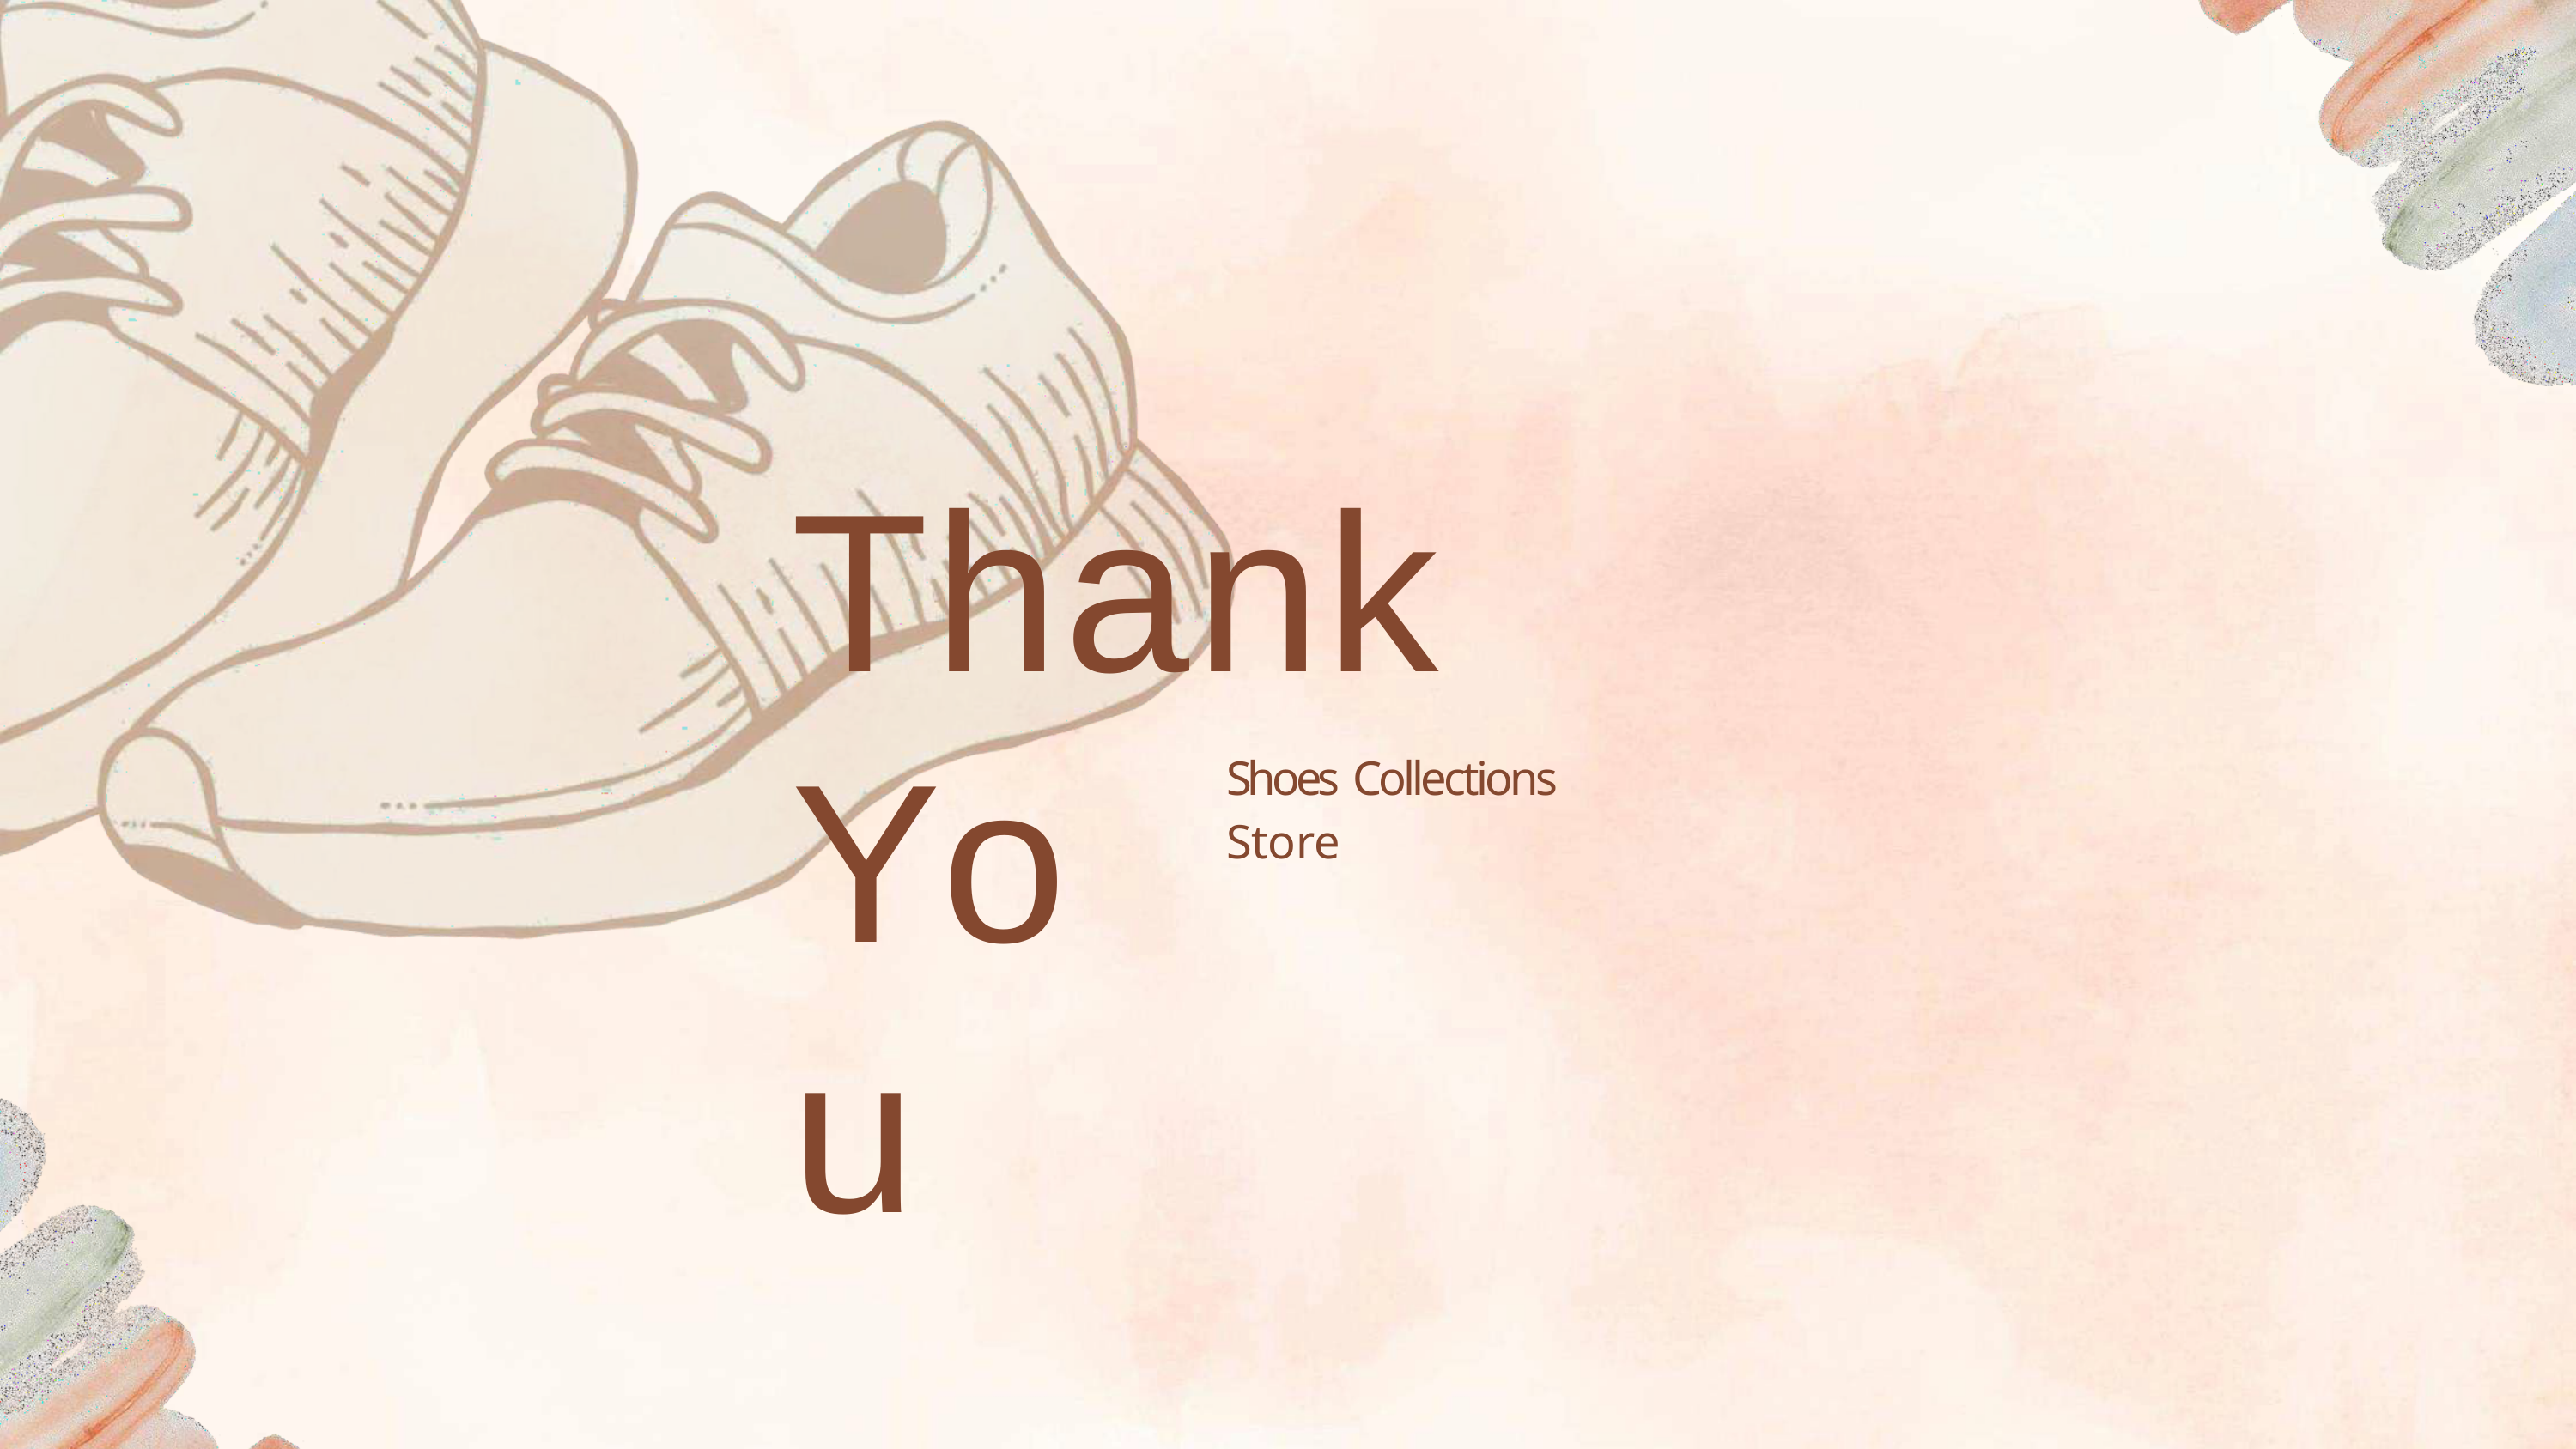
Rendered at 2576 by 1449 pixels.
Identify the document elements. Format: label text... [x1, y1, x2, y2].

text_box You [788, 714, 1194, 1258]
text_box Shoes Collections Store [1224, 739, 1627, 869]
picture [0, 0, 2576, 1449]
text_box Thank [789, 444, 1455, 717]
